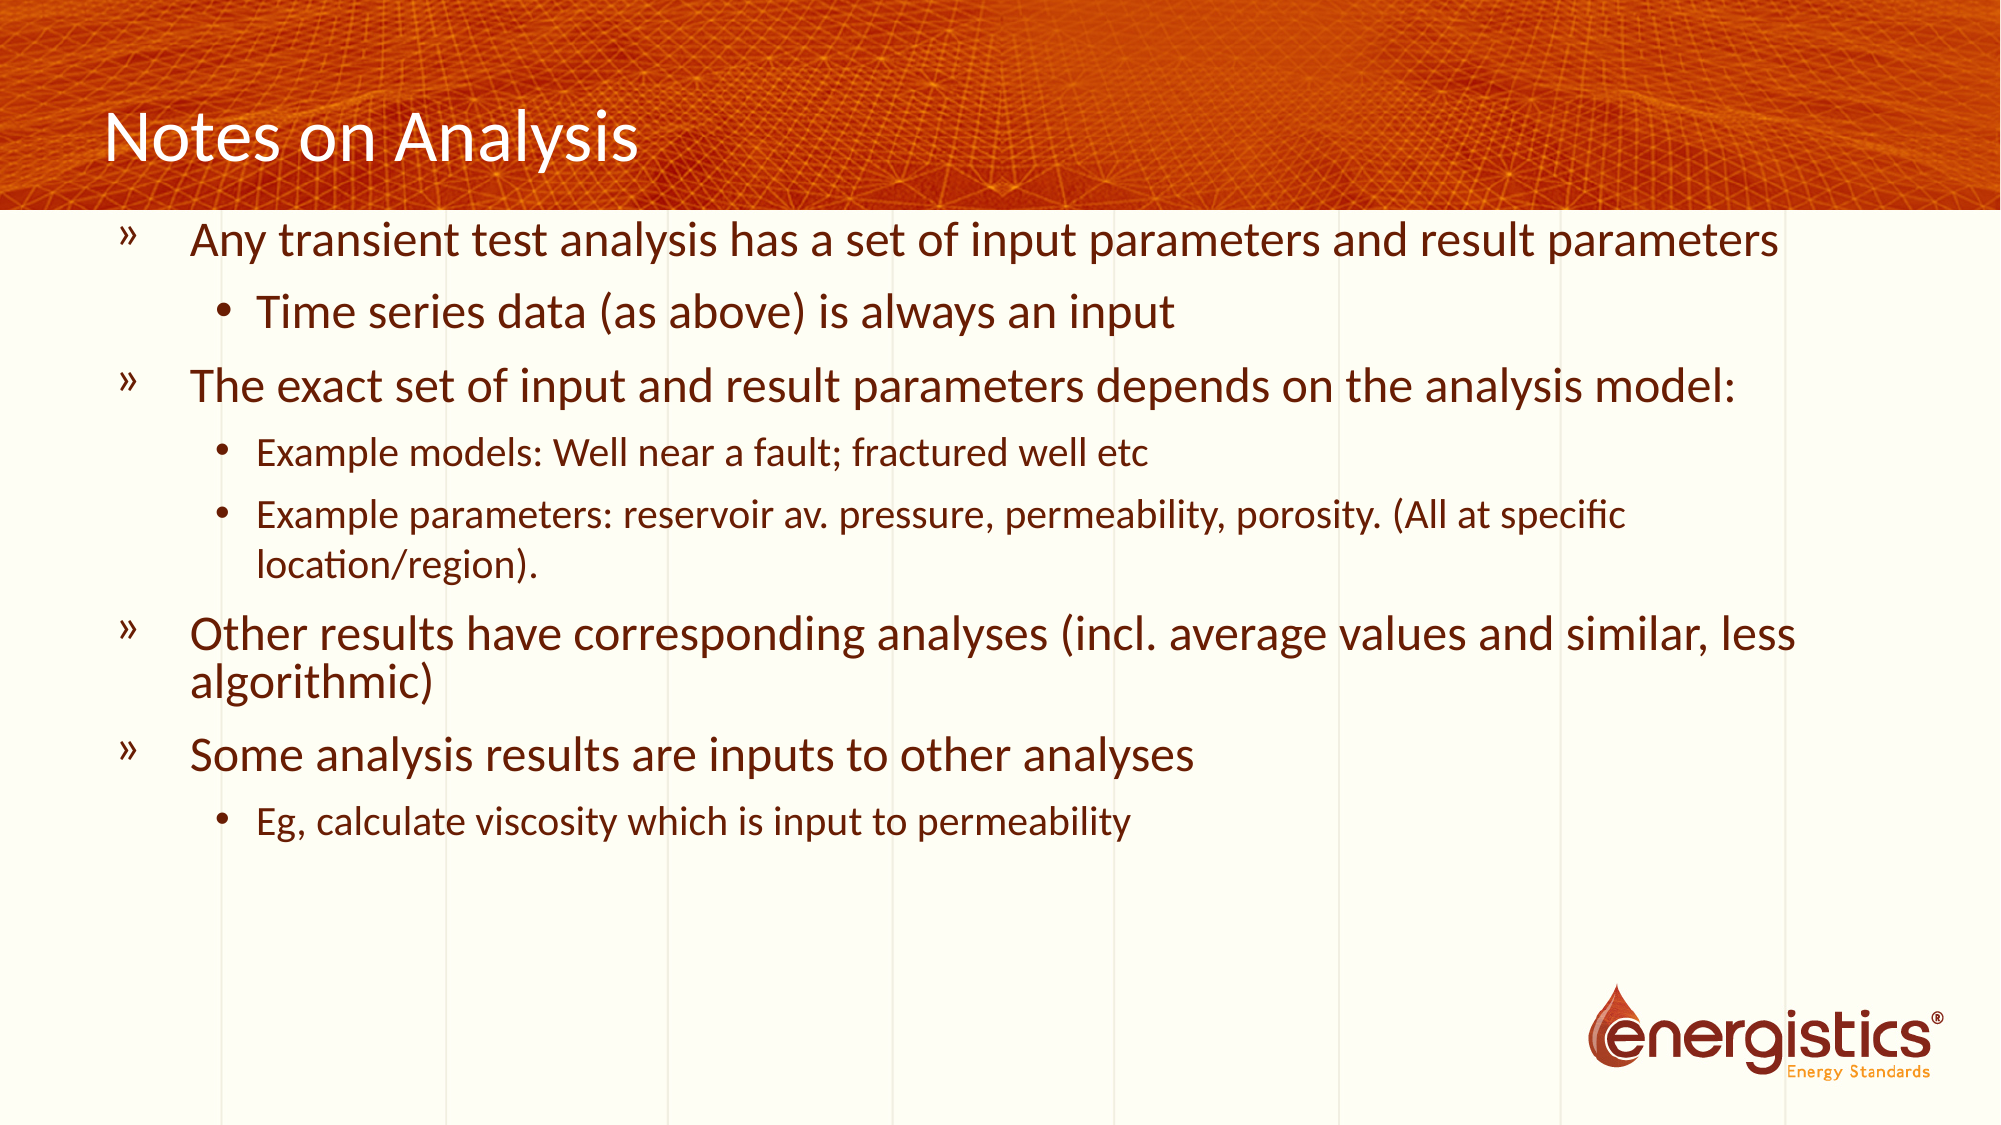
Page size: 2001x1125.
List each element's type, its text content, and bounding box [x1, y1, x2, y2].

picture [0, 0, 2001, 1125]
list Any transient test analysis has a set of input parameters and result parameters Time series data (as above) is always an input The exact set of input and result parameters depends on the analysis model: Example models: Well near a fault; fractured well etc Example parameters: reservoir av. pressure, permeability, porosity. (All at specific location/region). Other results have corresponding analyses (incl. average values and similar, less algorithmic) Some analysis results are inputs to other analyses Eg, calculate viscosity which is input to permeability [99, 210, 1929, 1097]
title Notes on Analysis [88, 37, 1889, 226]
